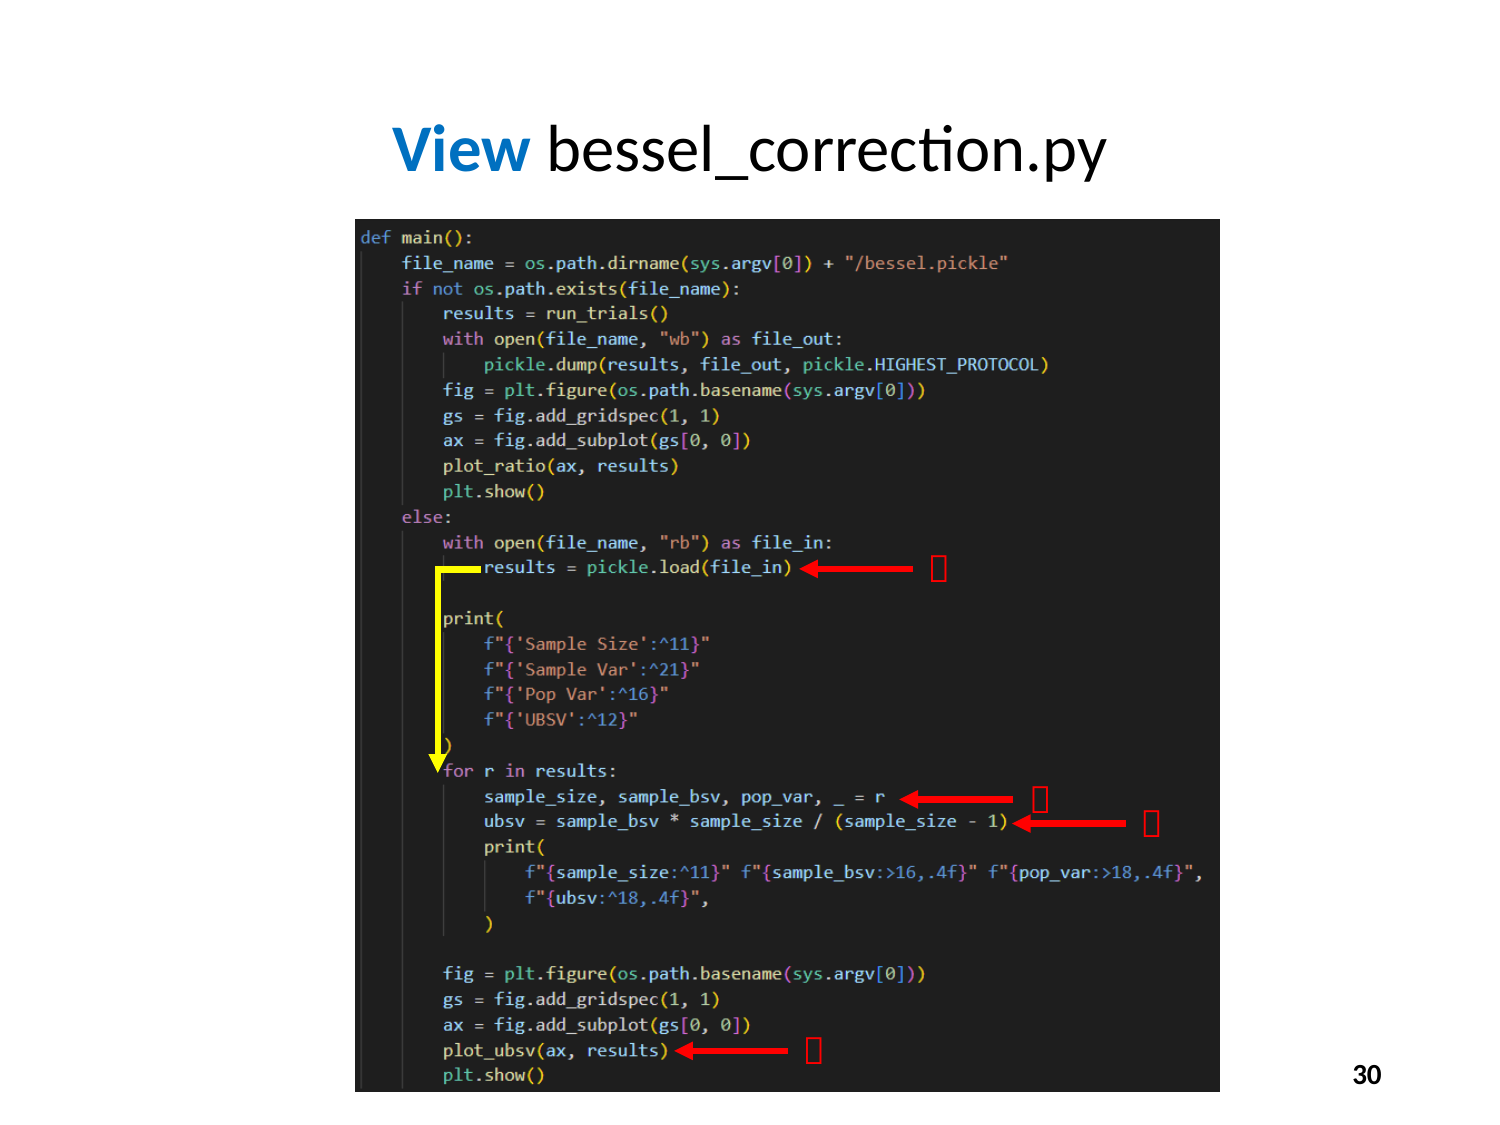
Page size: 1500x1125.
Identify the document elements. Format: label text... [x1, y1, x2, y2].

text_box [674, 1019, 851, 1081]
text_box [798, 537, 976, 599]
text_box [899, 769, 1078, 830]
slide_number 30 [1059, 1042, 1397, 1103]
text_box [437, 569, 481, 773]
title View bessel_correction.py [103, 59, 1397, 241]
picture [355, 219, 1220, 1092]
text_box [1011, 792, 1189, 854]
